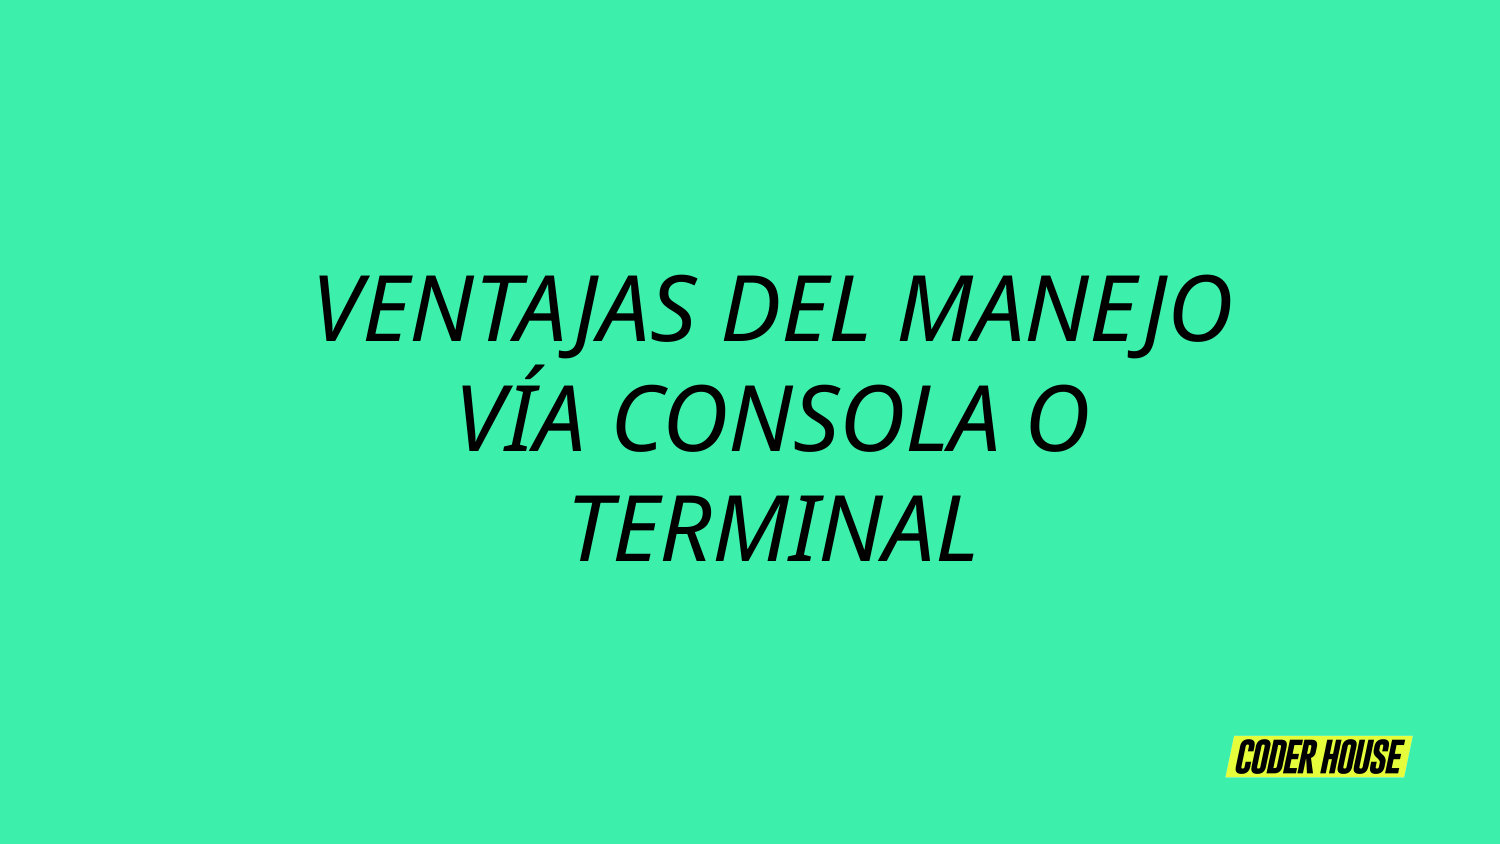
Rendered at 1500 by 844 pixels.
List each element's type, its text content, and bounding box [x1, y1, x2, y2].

text_box VENTAJAS DEL MANEJO VÍA CONSOLA O TERMINAL [254, 316, 1292, 513]
picture [1221, 728, 1417, 784]
